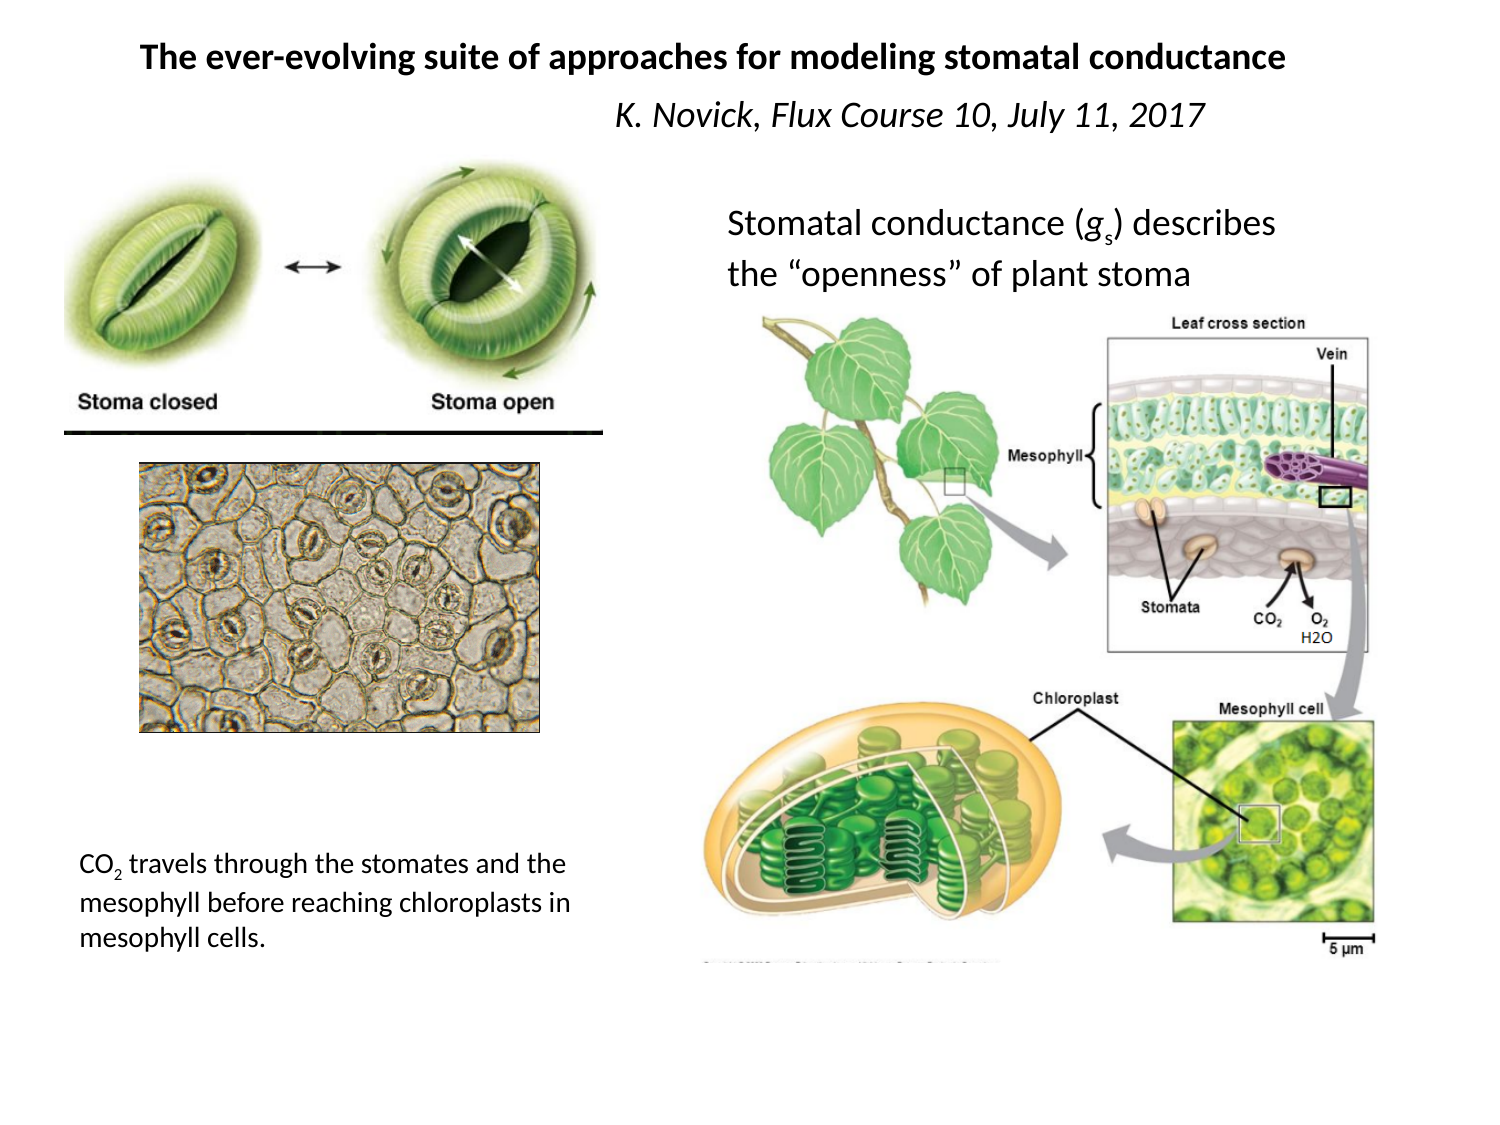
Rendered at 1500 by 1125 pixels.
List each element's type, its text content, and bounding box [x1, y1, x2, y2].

text_box CO2 travels through the stomates and the mesophyll before reaching chloroplasts in mesophyll cells. [64, 836, 675, 961]
text_box Stomatal conductance (gs) describes the “openness” of plant stoma [712, 190, 1350, 298]
picture [680, 300, 1427, 963]
text_box The ever-evolving suite of approaches for modeling stomatal conductance [124, 24, 1400, 85]
picture [139, 462, 540, 733]
picture [64, 151, 603, 436]
text_box K. Novick, Flux Course 10, July 11, 2017 [600, 82, 1463, 143]
